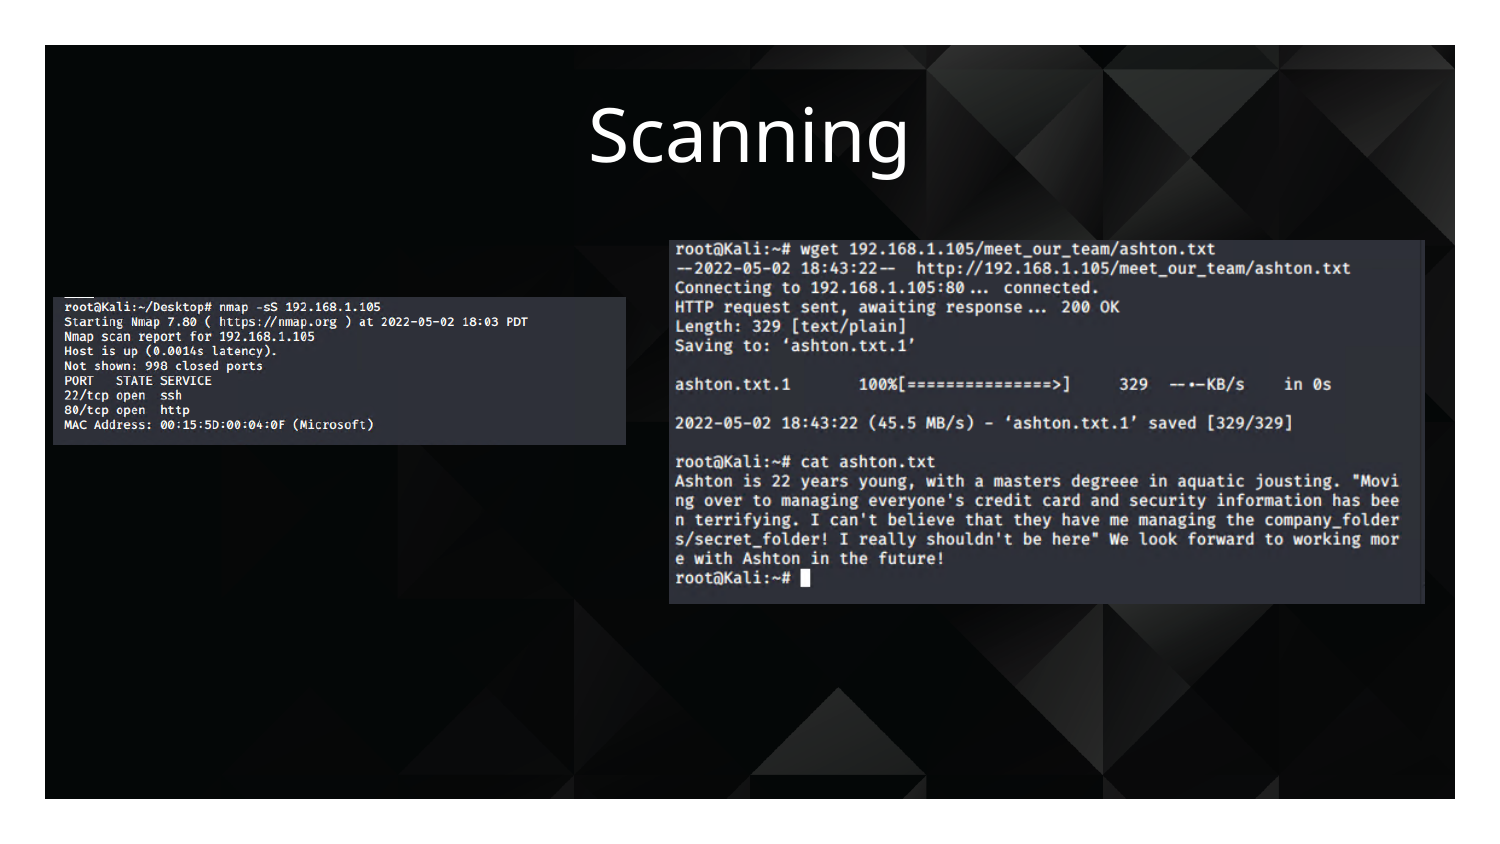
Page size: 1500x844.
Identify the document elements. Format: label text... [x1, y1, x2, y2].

picture [45, 45, 1455, 72]
title Scanning [45, 72, 1455, 203]
picture [45, 203, 1455, 799]
